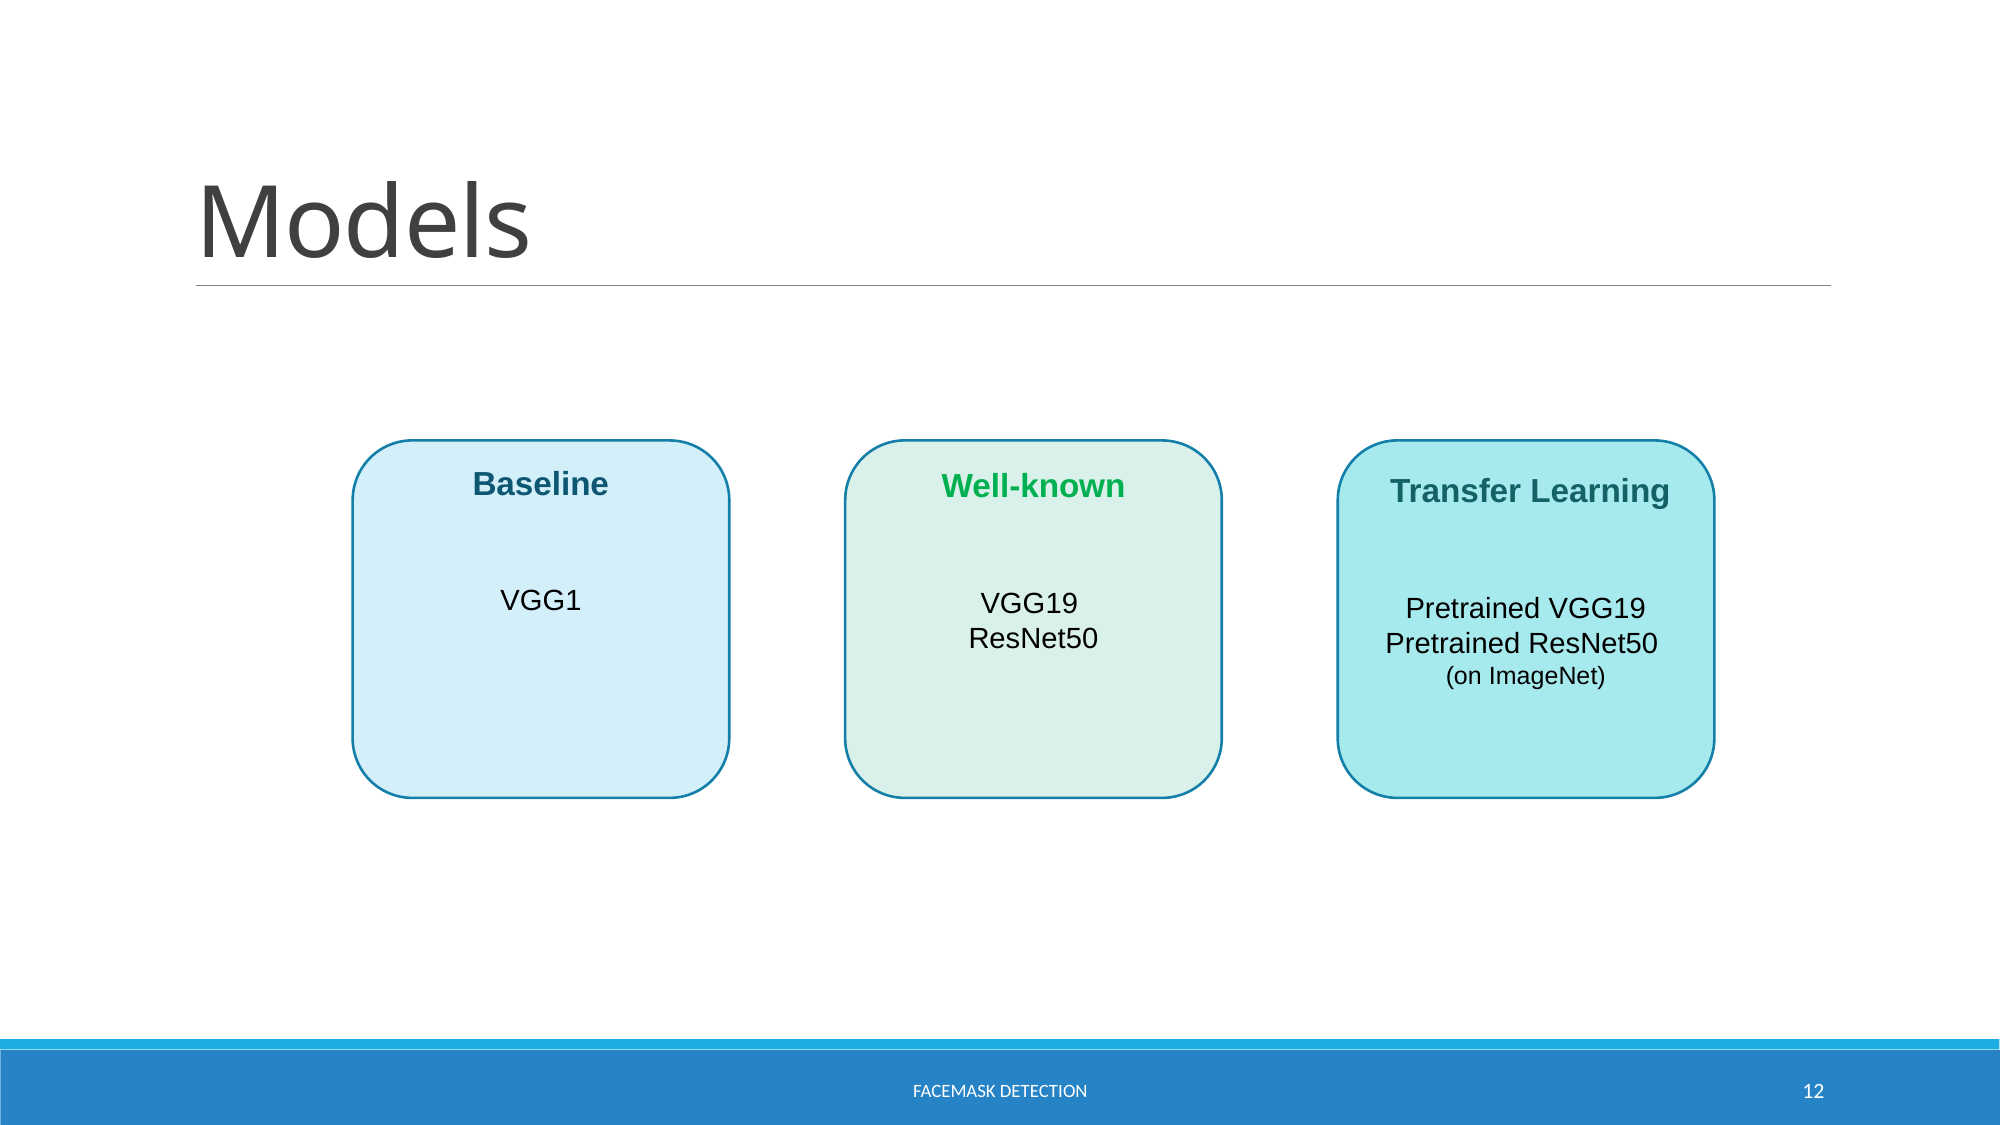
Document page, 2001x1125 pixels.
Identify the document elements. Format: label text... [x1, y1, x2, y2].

text_box Baseline VGG1 [351, 439, 731, 800]
title Models [180, 47, 1830, 285]
text_box Transfer Learning Pretrained VGG19 Pretrained ResNet50 (on ImageNet) [1336, 439, 1716, 800]
text_box Well-known VGG19 ResNet50 [843, 439, 1224, 800]
slide_number 12 [1624, 1059, 1840, 1120]
footer Facemask detection [604, 1059, 1396, 1120]
